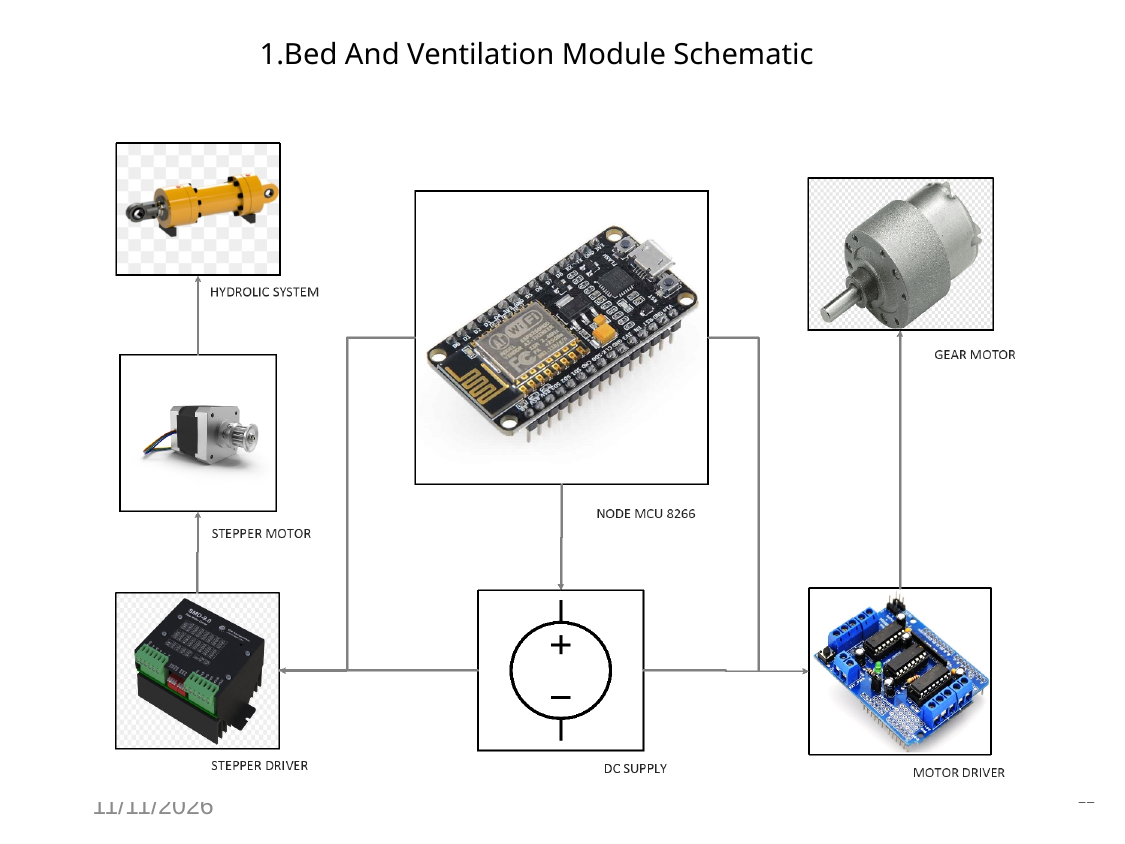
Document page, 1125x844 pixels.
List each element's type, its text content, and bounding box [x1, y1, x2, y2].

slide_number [77, 810, 331, 828]
picture [33, 70, 1097, 802]
text_box 1.Bed And Ventilation Module Schematic [183, 27, 891, 68]
slide_number 12 [1042, 764, 1110, 830]
